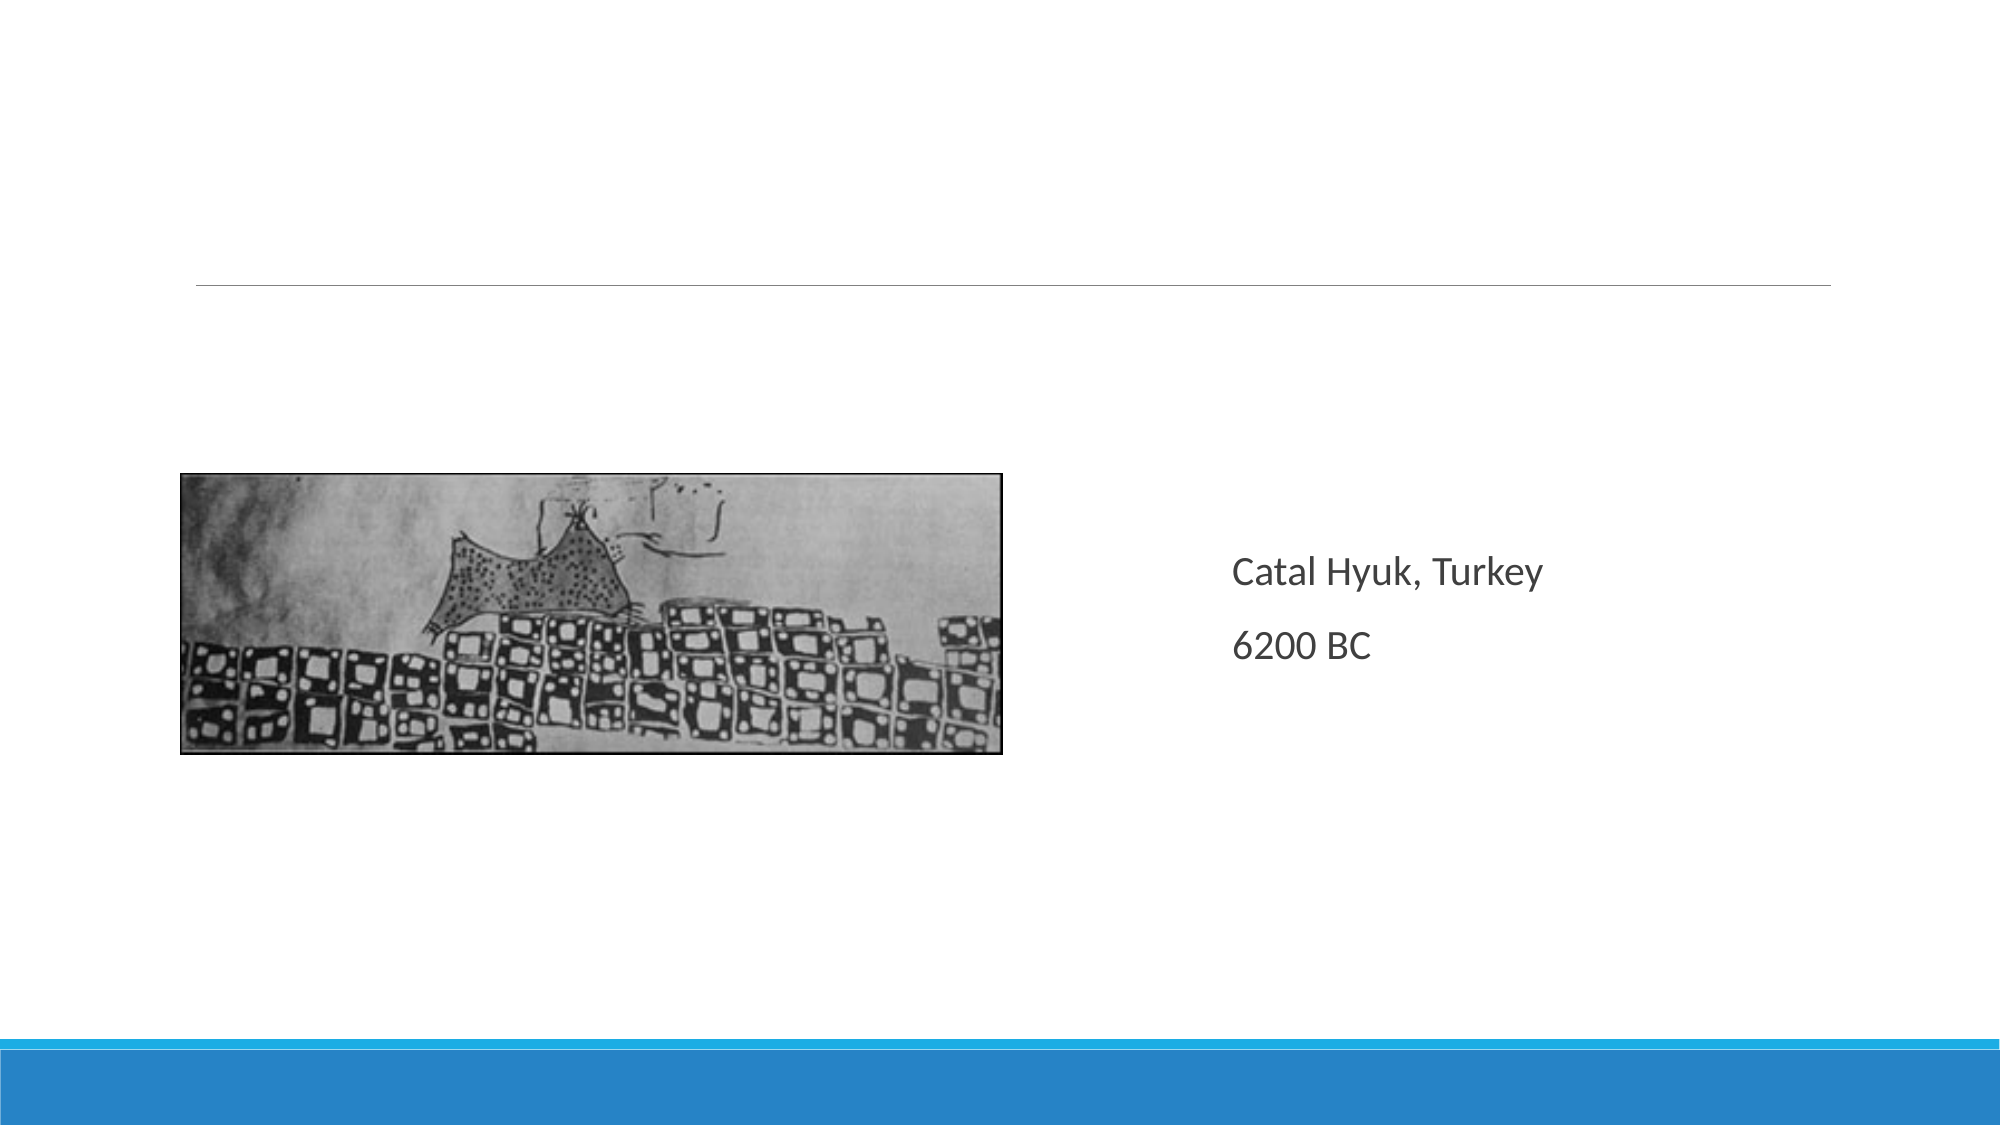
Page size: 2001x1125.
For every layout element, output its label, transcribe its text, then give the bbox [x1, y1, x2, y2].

picture [179, 472, 1003, 755]
list Catal Hyuk, Turkey 6200 BC [1217, 542, 1830, 686]
